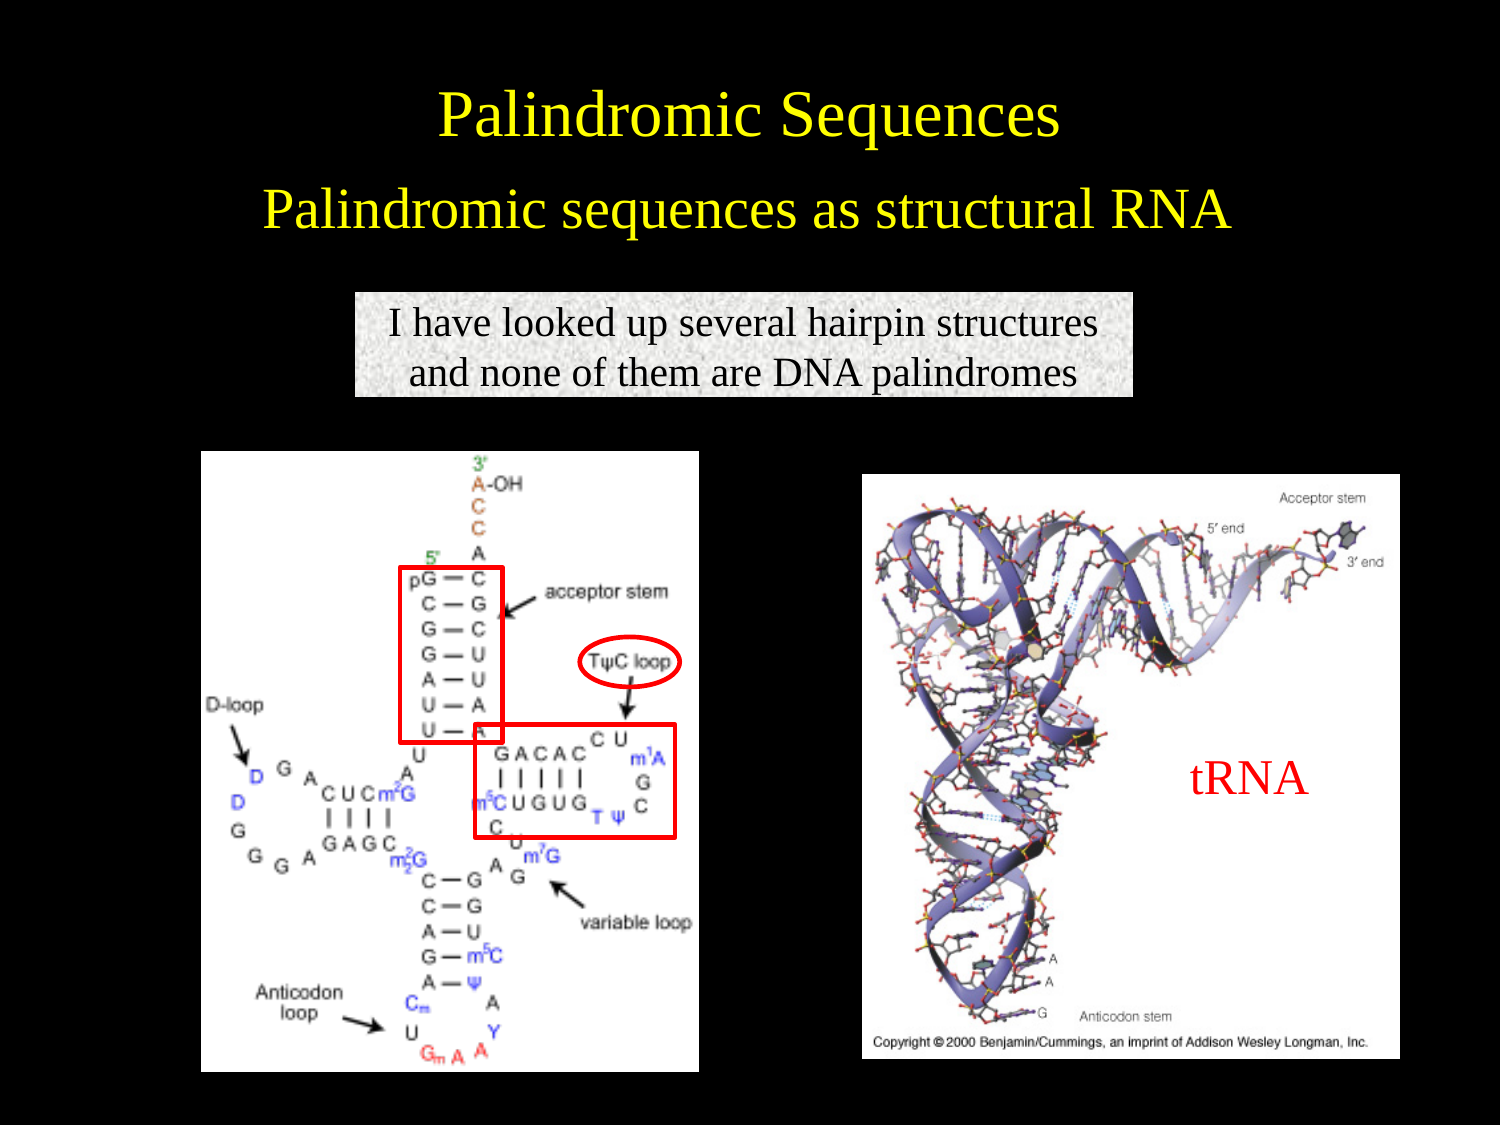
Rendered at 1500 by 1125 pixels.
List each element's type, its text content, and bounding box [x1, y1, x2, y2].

picture [199, 449, 701, 1073]
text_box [862, 474, 1400, 1059]
text_box Palindromic sequences as structural RNA [66, 161, 1430, 248]
text_box I have looked up several hairpin structures and none of them are DNA palindromes [350, 287, 1138, 403]
text_box Palindromic Sequences [62, 62, 1438, 158]
